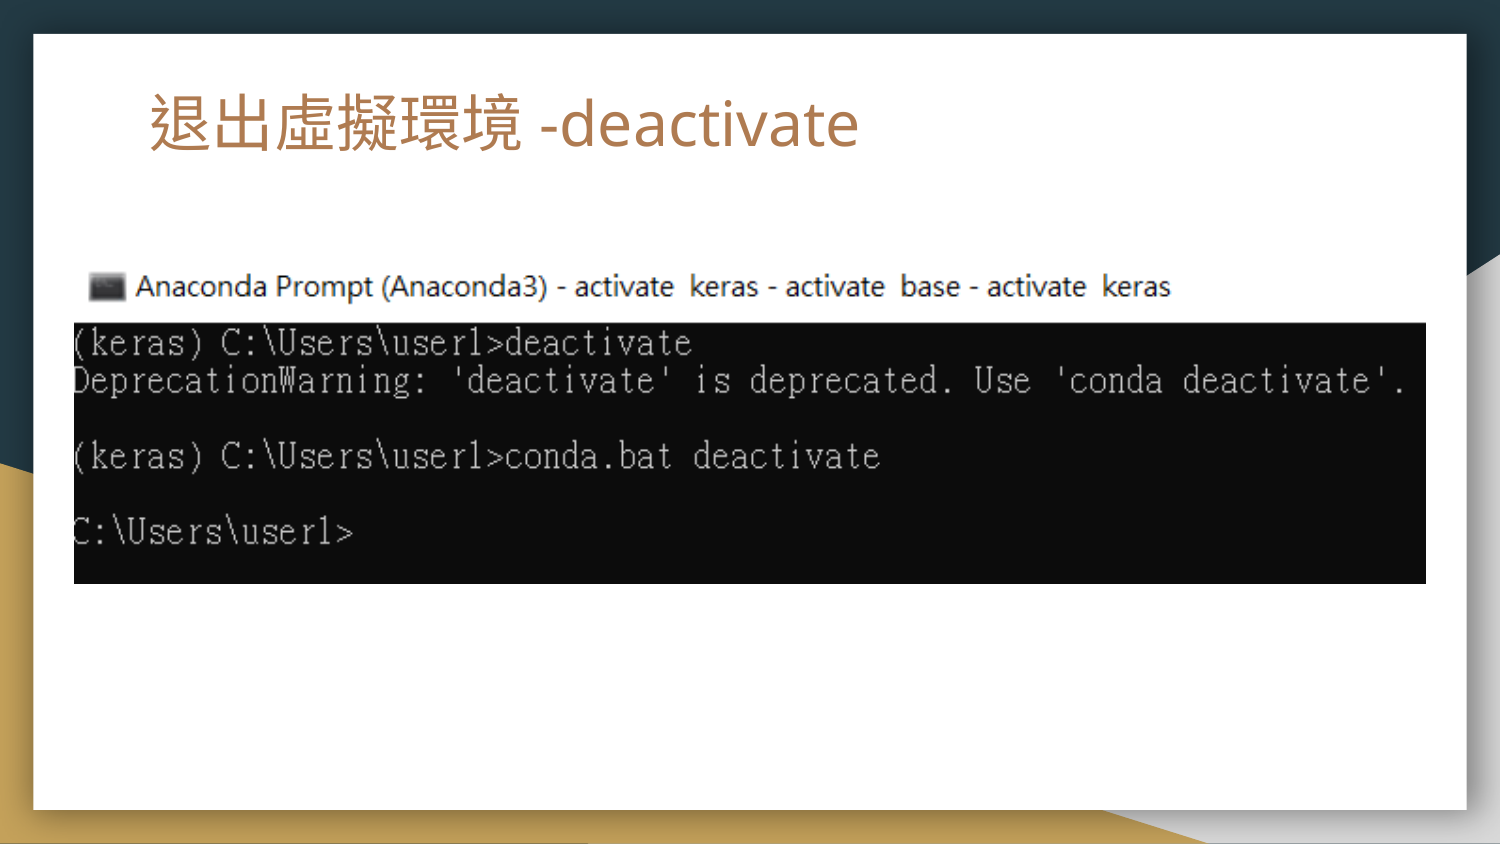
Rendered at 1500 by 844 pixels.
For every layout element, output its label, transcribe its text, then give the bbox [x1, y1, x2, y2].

title 退出虛擬環境-deactivate [134, 68, 1366, 226]
picture [73, 259, 1426, 584]
